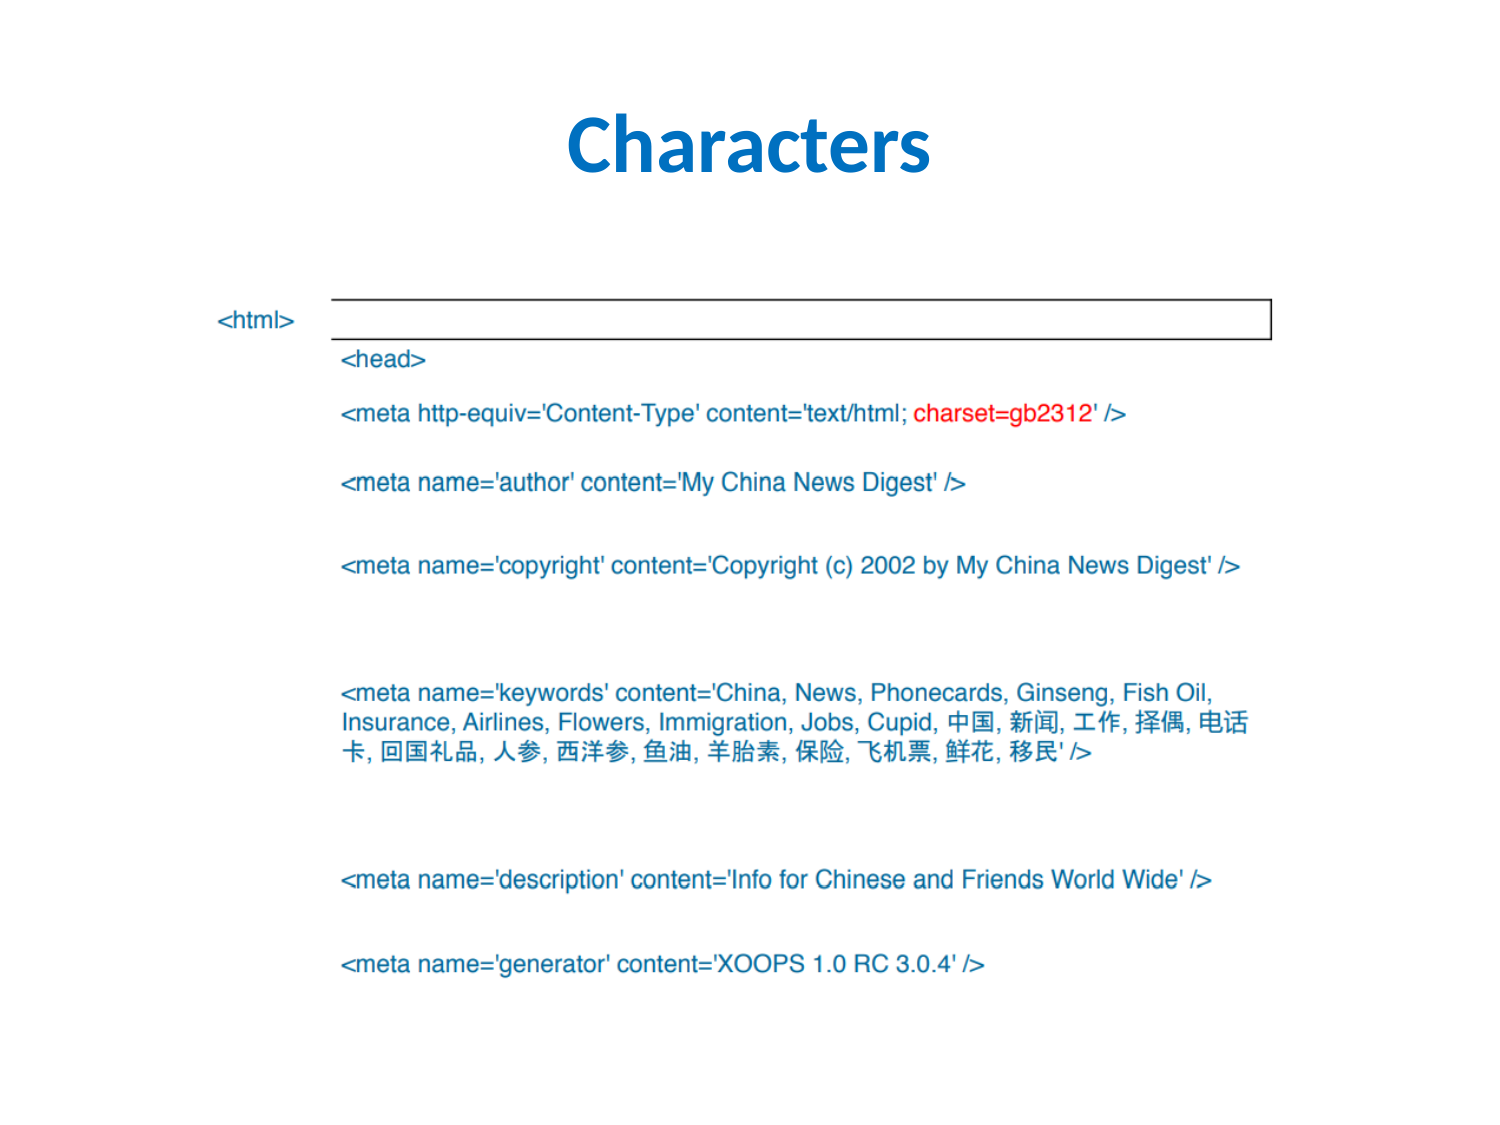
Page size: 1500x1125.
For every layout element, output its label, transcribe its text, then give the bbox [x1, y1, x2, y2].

title Characters [75, 45, 1425, 233]
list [199, 266, 1305, 1010]
